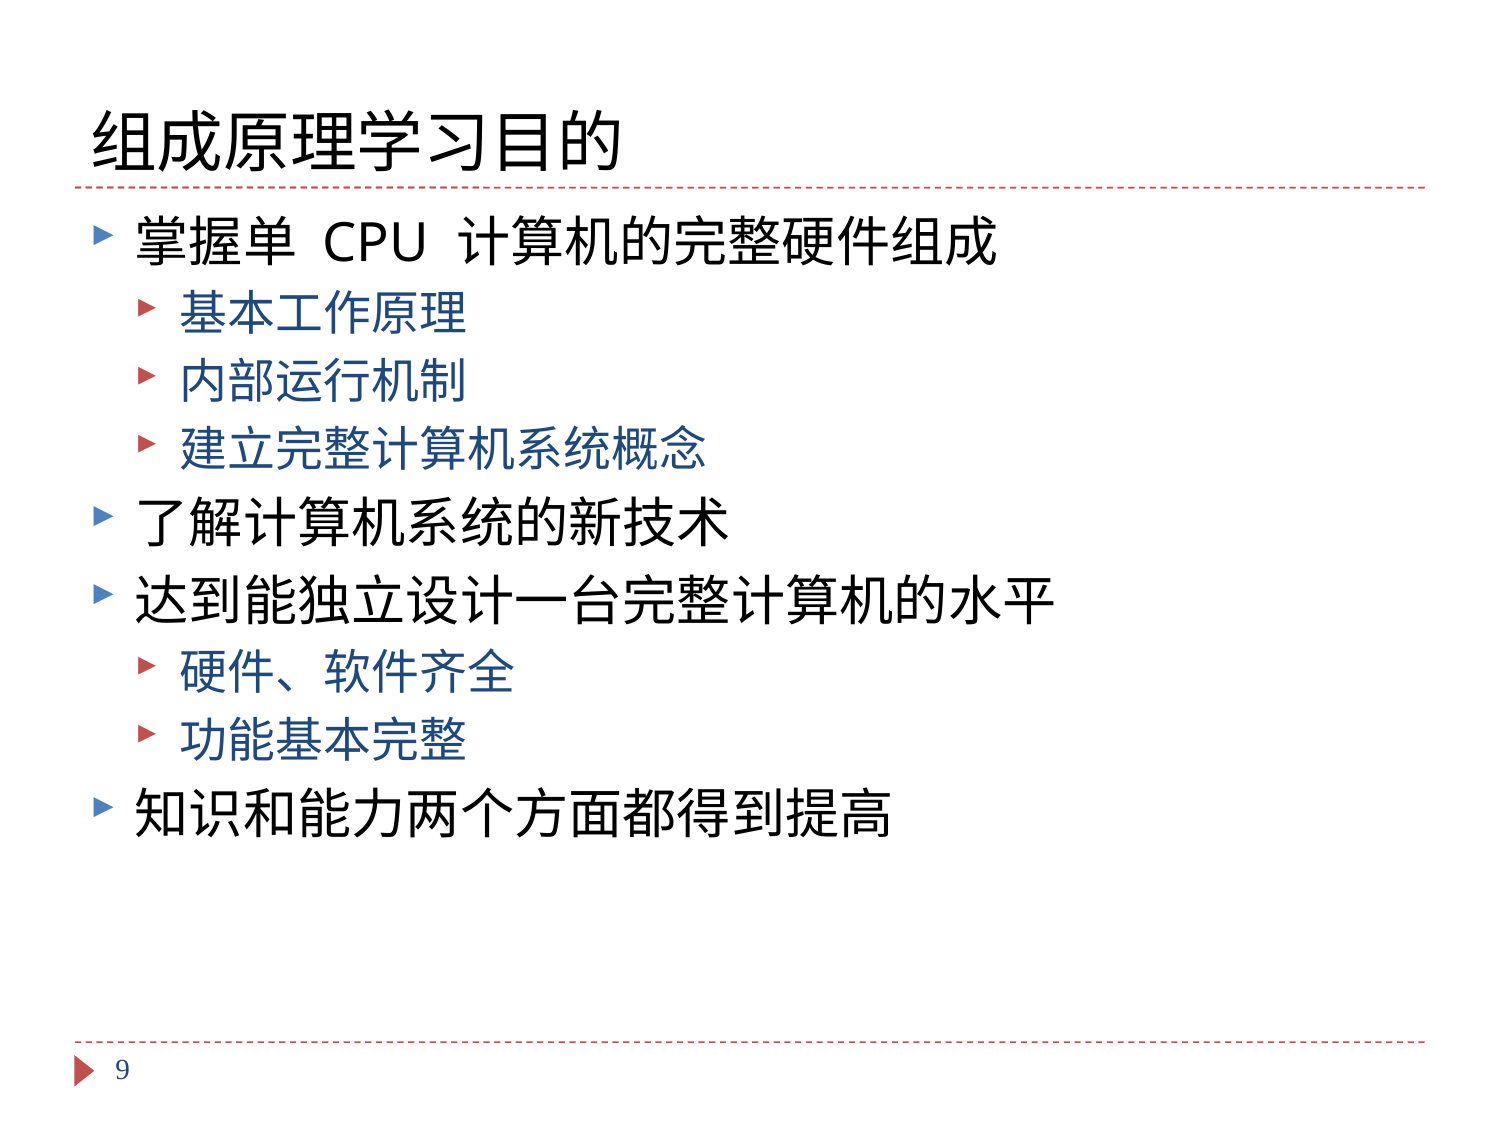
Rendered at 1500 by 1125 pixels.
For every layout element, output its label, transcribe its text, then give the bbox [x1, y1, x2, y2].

list 掌握单 CPU 计算机的完整硬件组成 基本工作原理 内部运行机制 建立完整计算机系统概念 了解计算机系统的新技术 达到能独立设计一台完整计算机的水平 硬件、软件齐全 功能基本完整 知识和能力两个方面都得到提高 [75, 200, 1425, 1006]
title 组成原理学习目的 [75, 24, 1425, 188]
slide_number 9 [100, 1042, 426, 1103]
